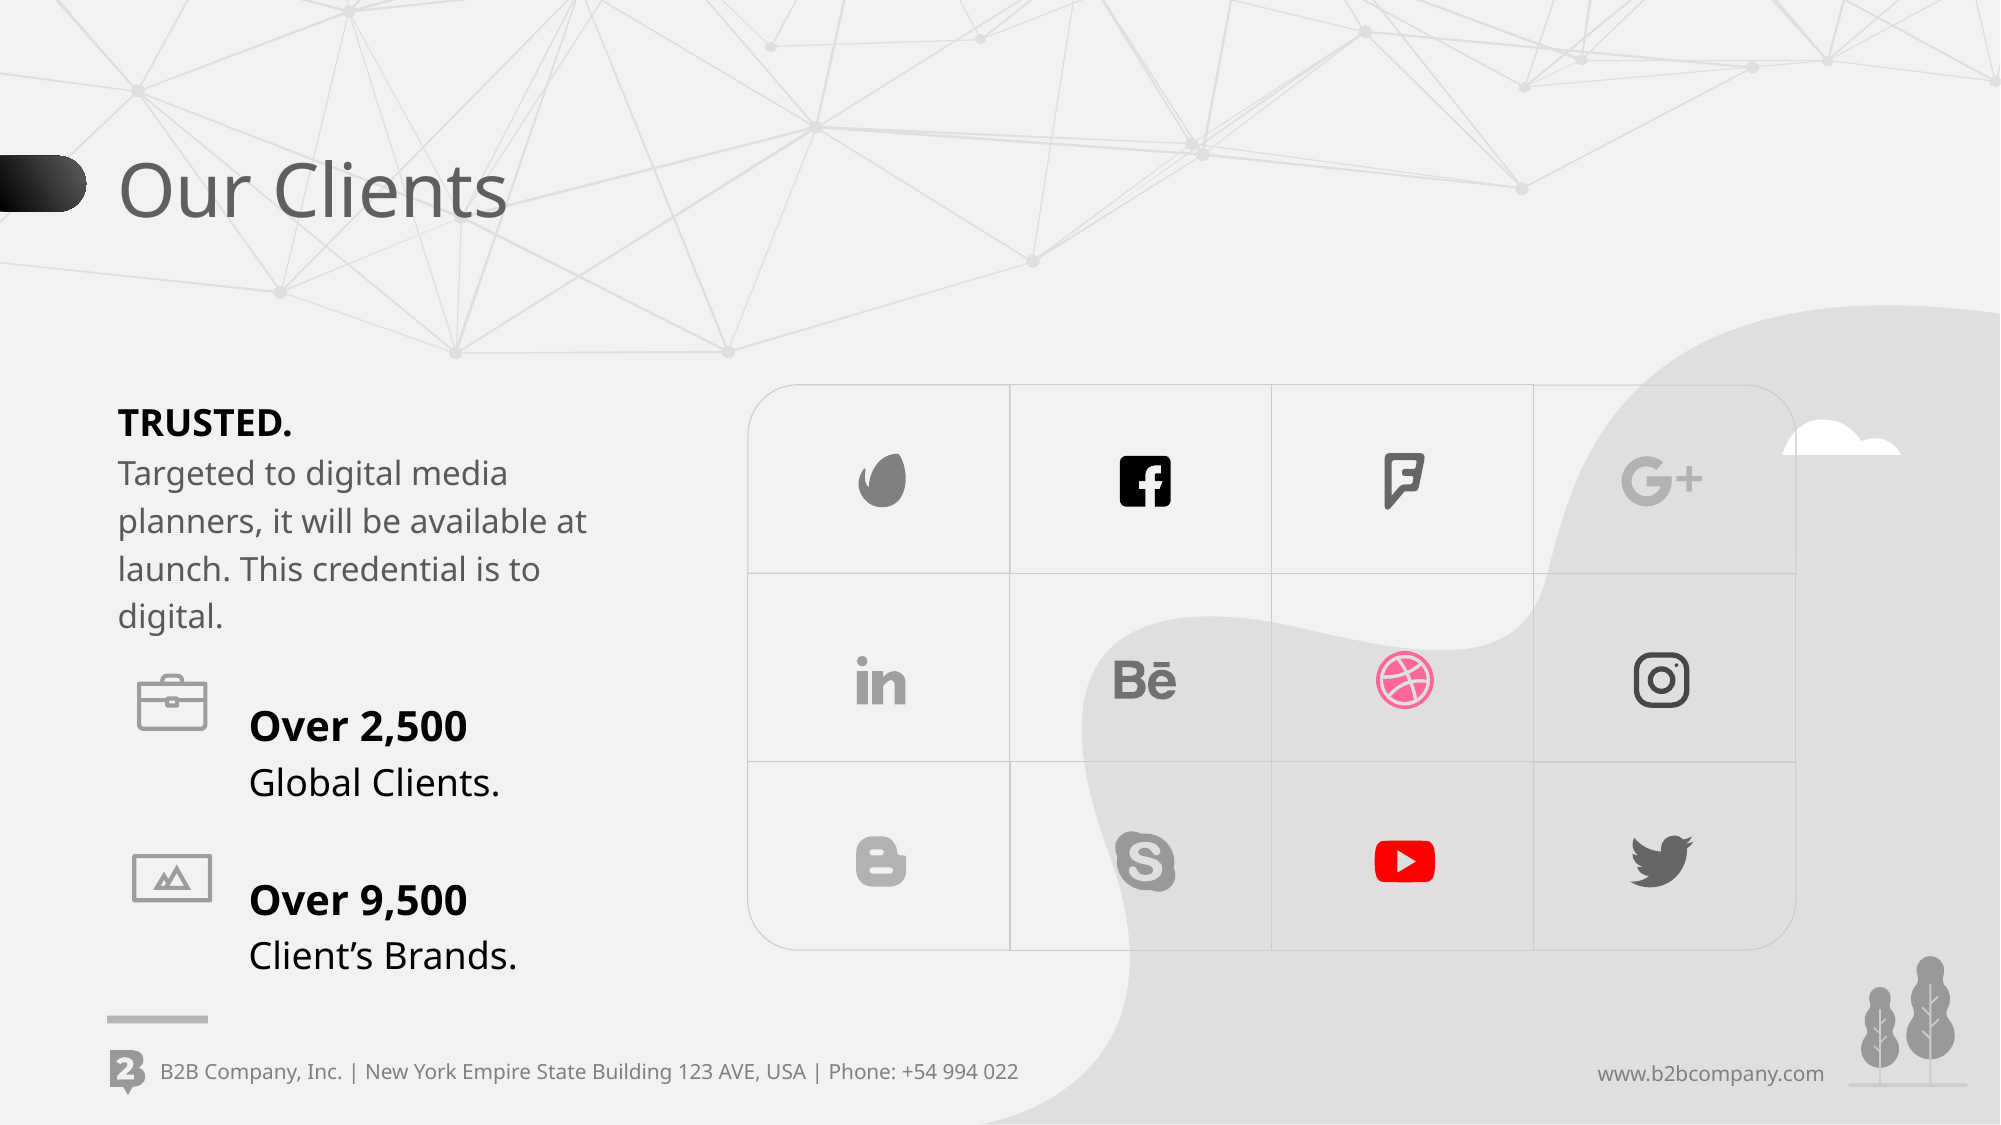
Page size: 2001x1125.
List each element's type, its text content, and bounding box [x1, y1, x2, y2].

text_box TRUSTED. Targeted to digital media planners, it will be available at launch. This credential is to digital. Over 2,500 Global Clients. Over 9,500 Client’s Brands. [102, 382, 644, 985]
title Our Clients [102, 144, 1000, 245]
footer B2B Company, Inc. | New York Empire State Building 123 AVE, USA | Phone: +54 994 022 [145, 1042, 1130, 1103]
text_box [132, 854, 213, 903]
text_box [747, 384, 1797, 951]
text_box [137, 673, 208, 731]
